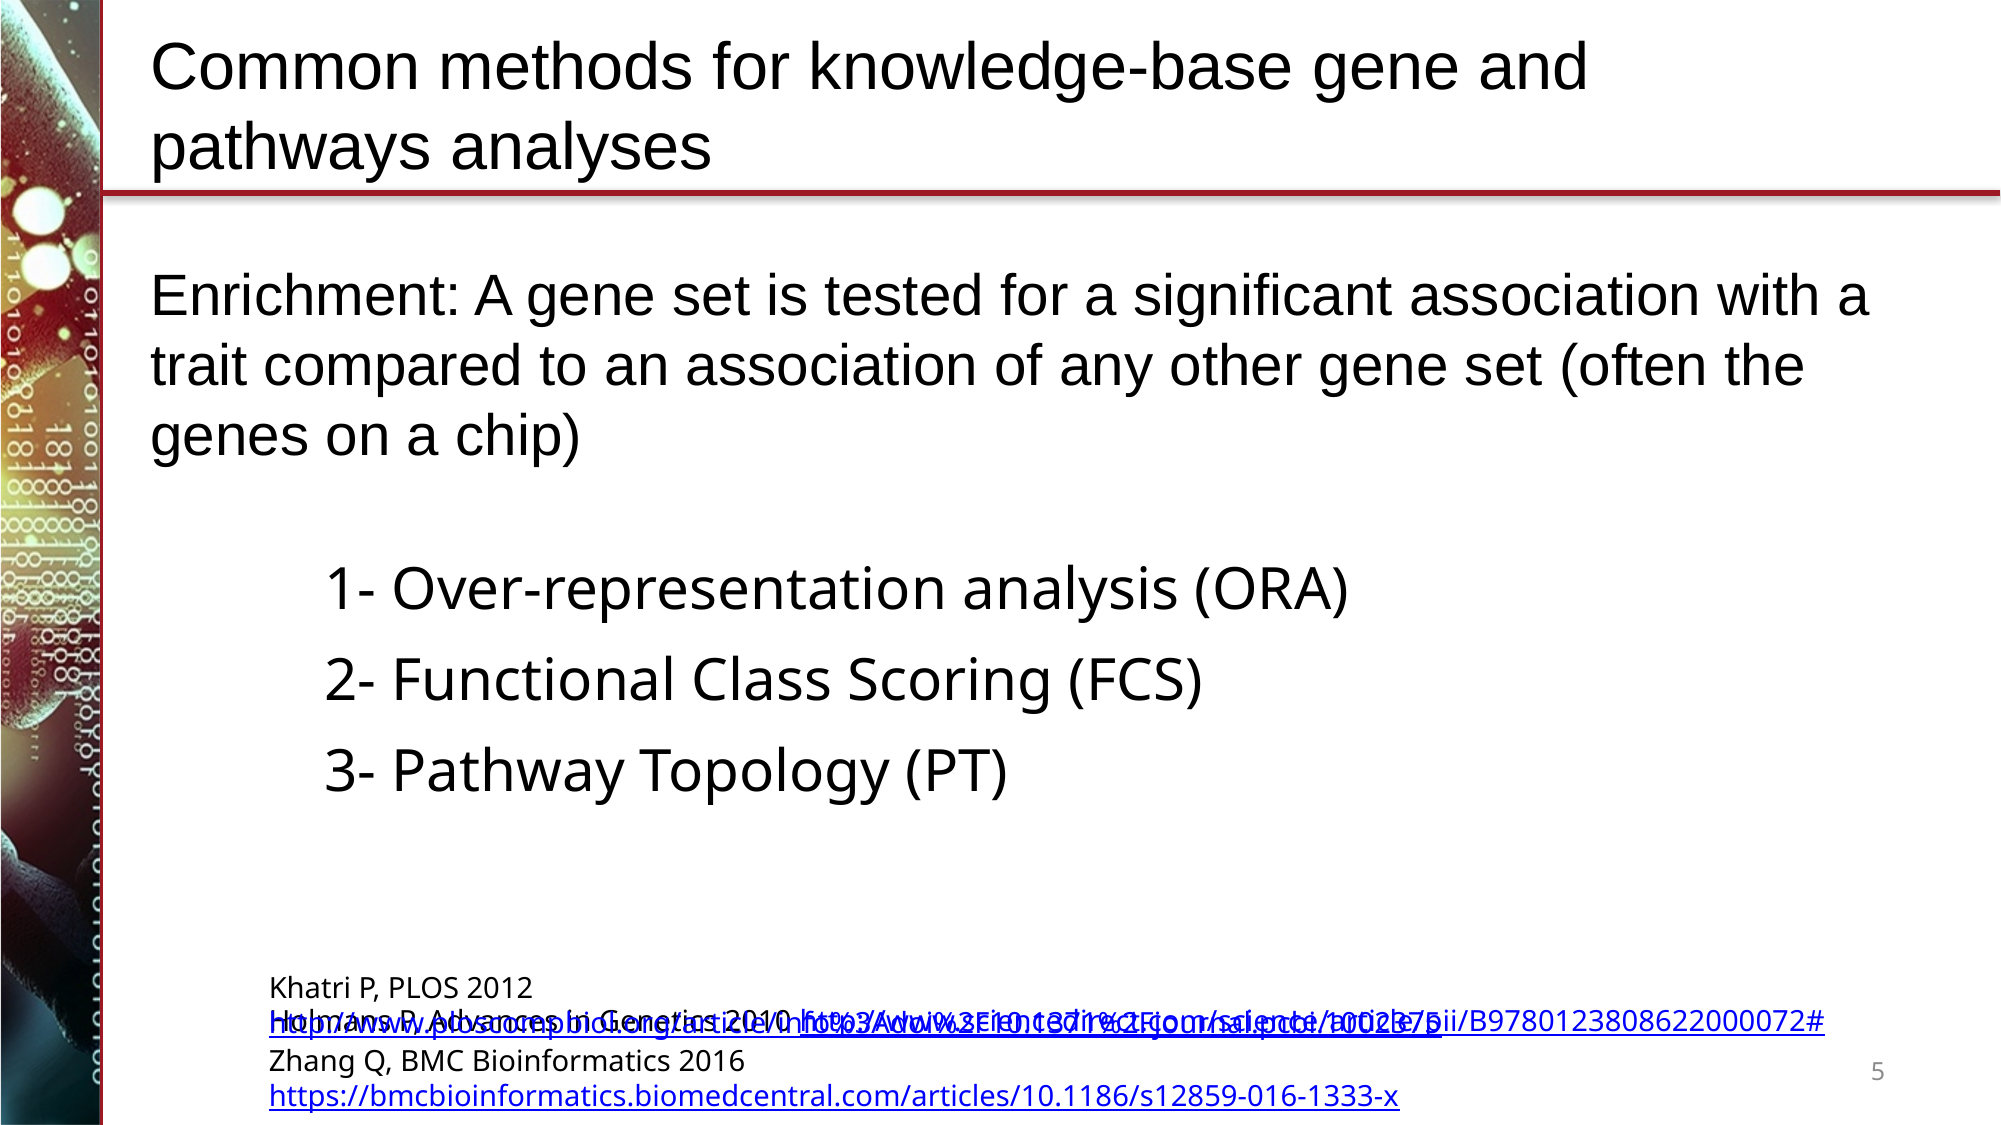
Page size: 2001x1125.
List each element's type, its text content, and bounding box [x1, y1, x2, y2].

list Enrichment: A gene set is tested for a significant association with a trait compared to an association of any other gene set (often the genes on a chip) [135, 249, 1900, 525]
text_box 1- Over-representation analysis (ORA) 2- Functional Class Scoring (FCS) 3- Pathway Topology (PT) [309, 544, 1460, 811]
slide_number 5 [1844, 1042, 1900, 1103]
title Common methods for knowledge-base gene and pathways analyses [135, 46, 1935, 160]
text_box Holmans P, Advances in Genetics 2010 http://www.sciencedirect.com/science/article/pii/B9780123808622000072# Zhang Q, BMC Bioinformatics 2016 https://bmcbioinformatics.biomedcentral.com/articles/10.1186/s12859-016-1333-x [254, 995, 1844, 1125]
text_box Khatri P, PLOS 2012 http://www.ploscompbiol.org/article/info%3Adoi%2F10.1371%2Fjournal.pcbi.1002375 [254, 962, 1712, 1052]
picture [1, 1, 99, 1124]
